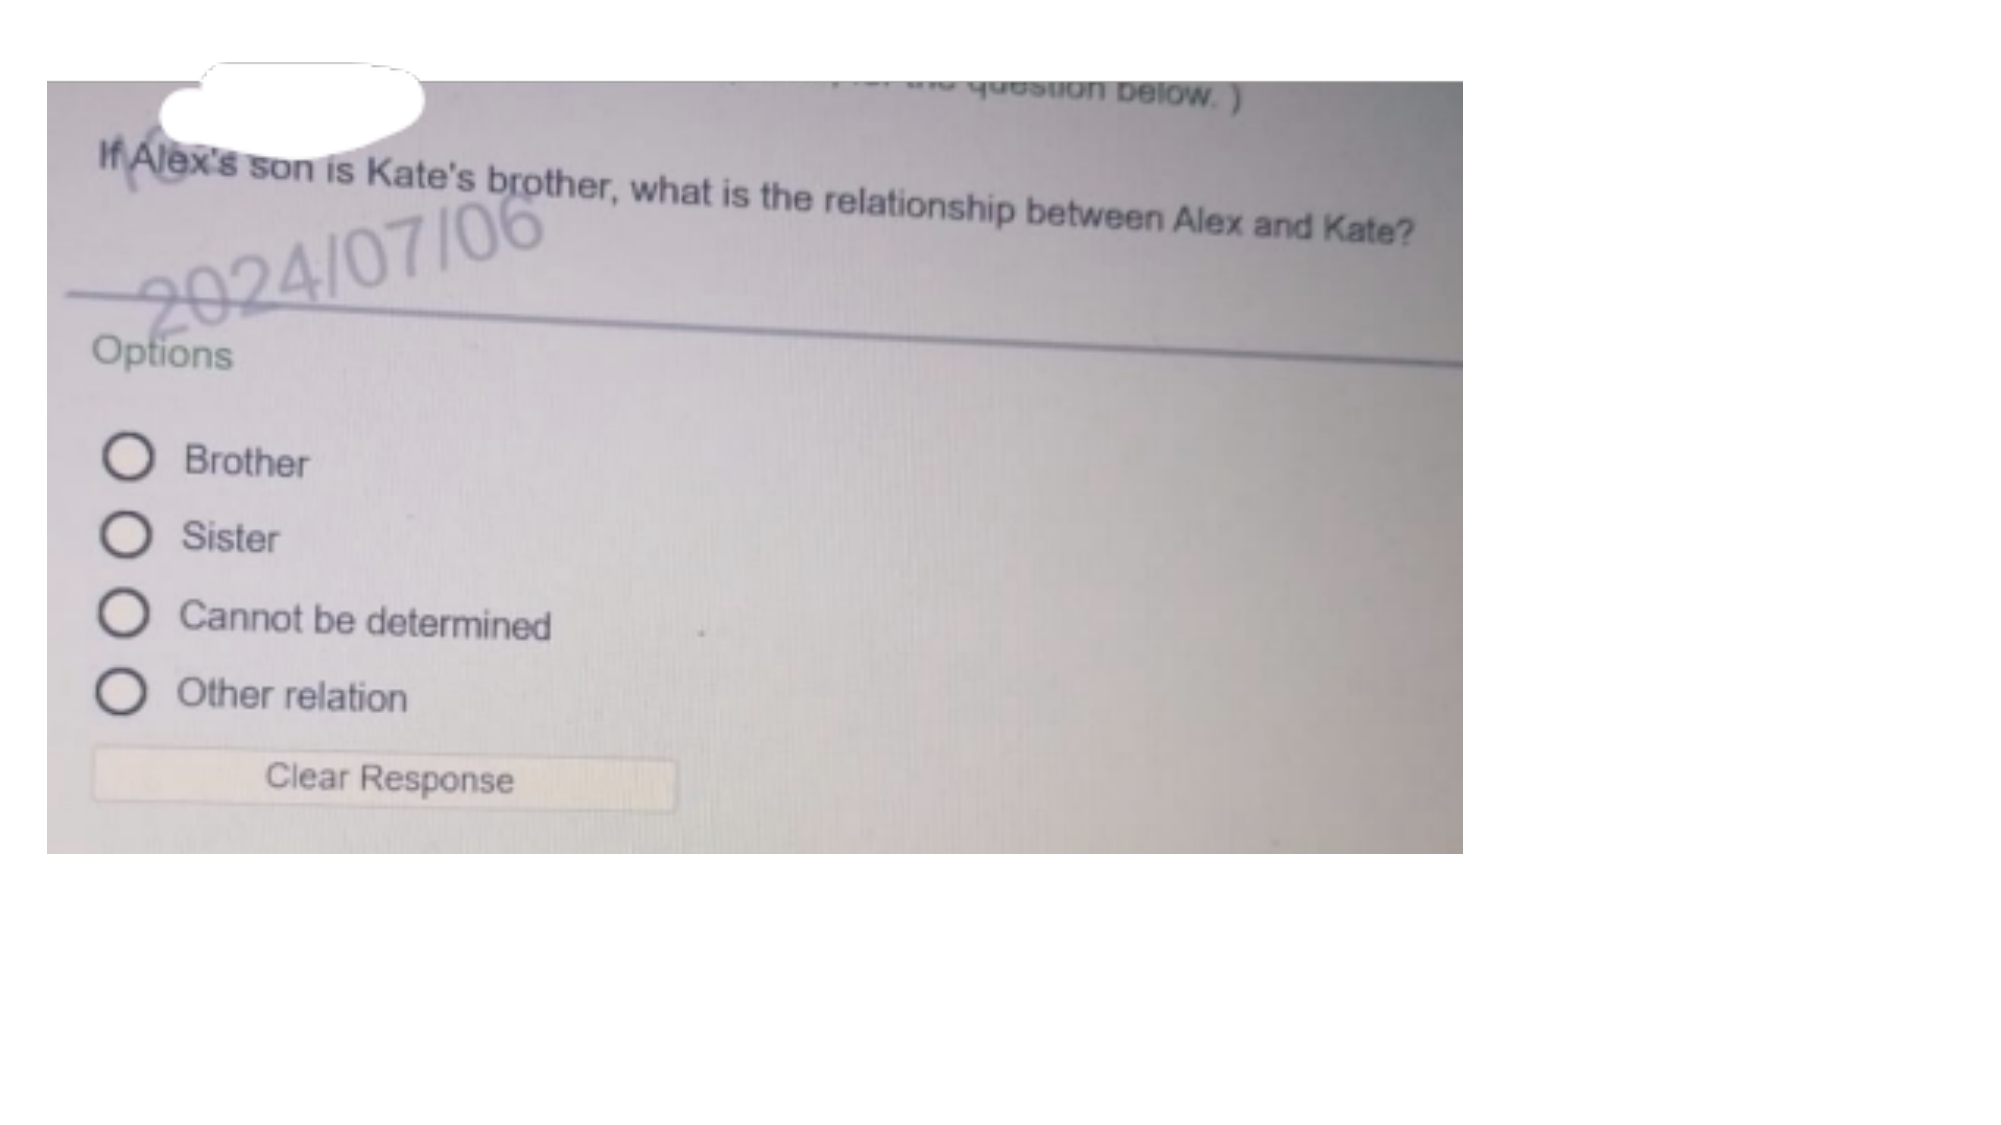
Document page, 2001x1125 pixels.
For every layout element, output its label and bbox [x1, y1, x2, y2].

picture [47, 61, 1464, 855]
